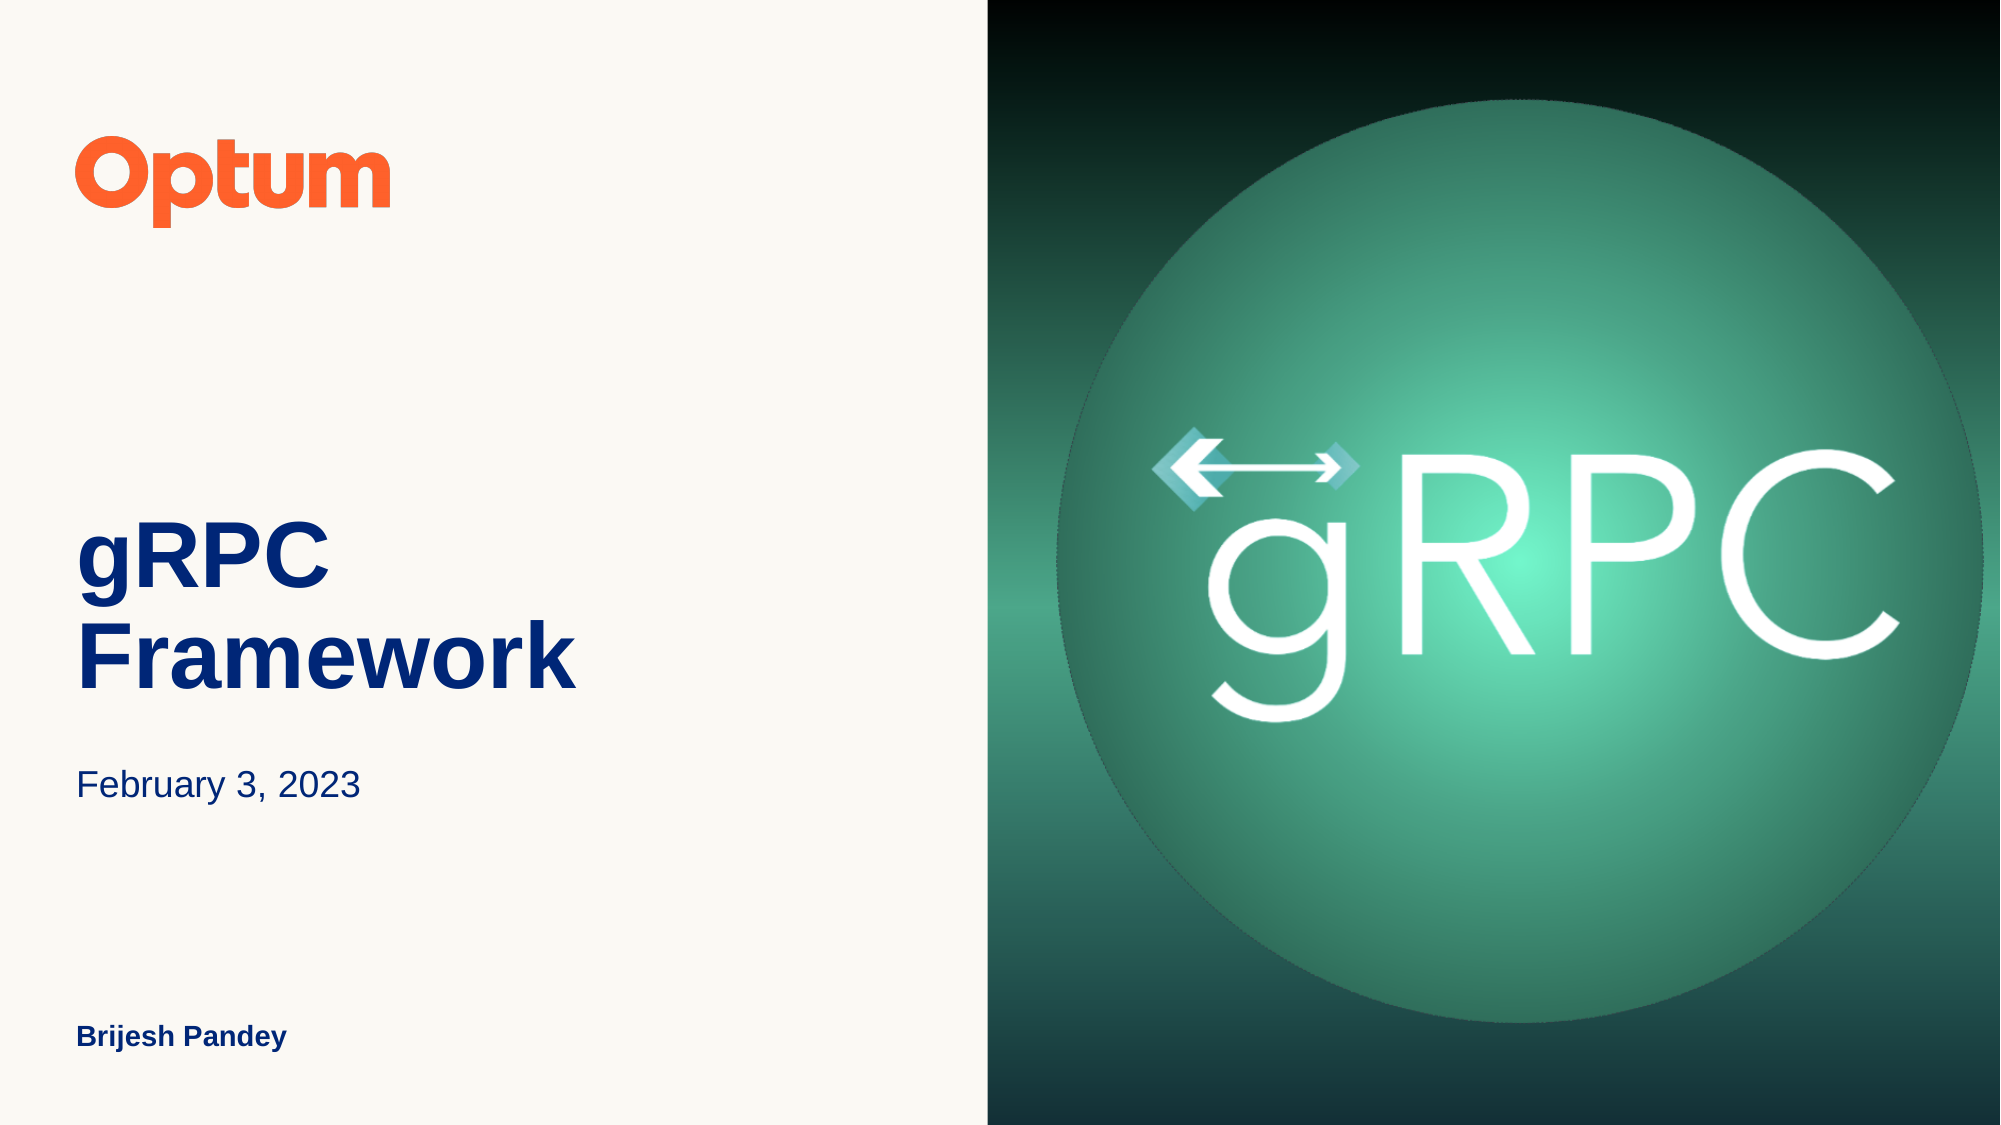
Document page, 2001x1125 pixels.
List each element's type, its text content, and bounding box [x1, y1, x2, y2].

text_box Brijesh Pandey [76, 1016, 849, 1052]
picture [987, 0, 2000, 1125]
list February 3, 2023 [76, 760, 849, 852]
title gRPC Framework [76, 401, 849, 709]
picture [75, 136, 390, 228]
